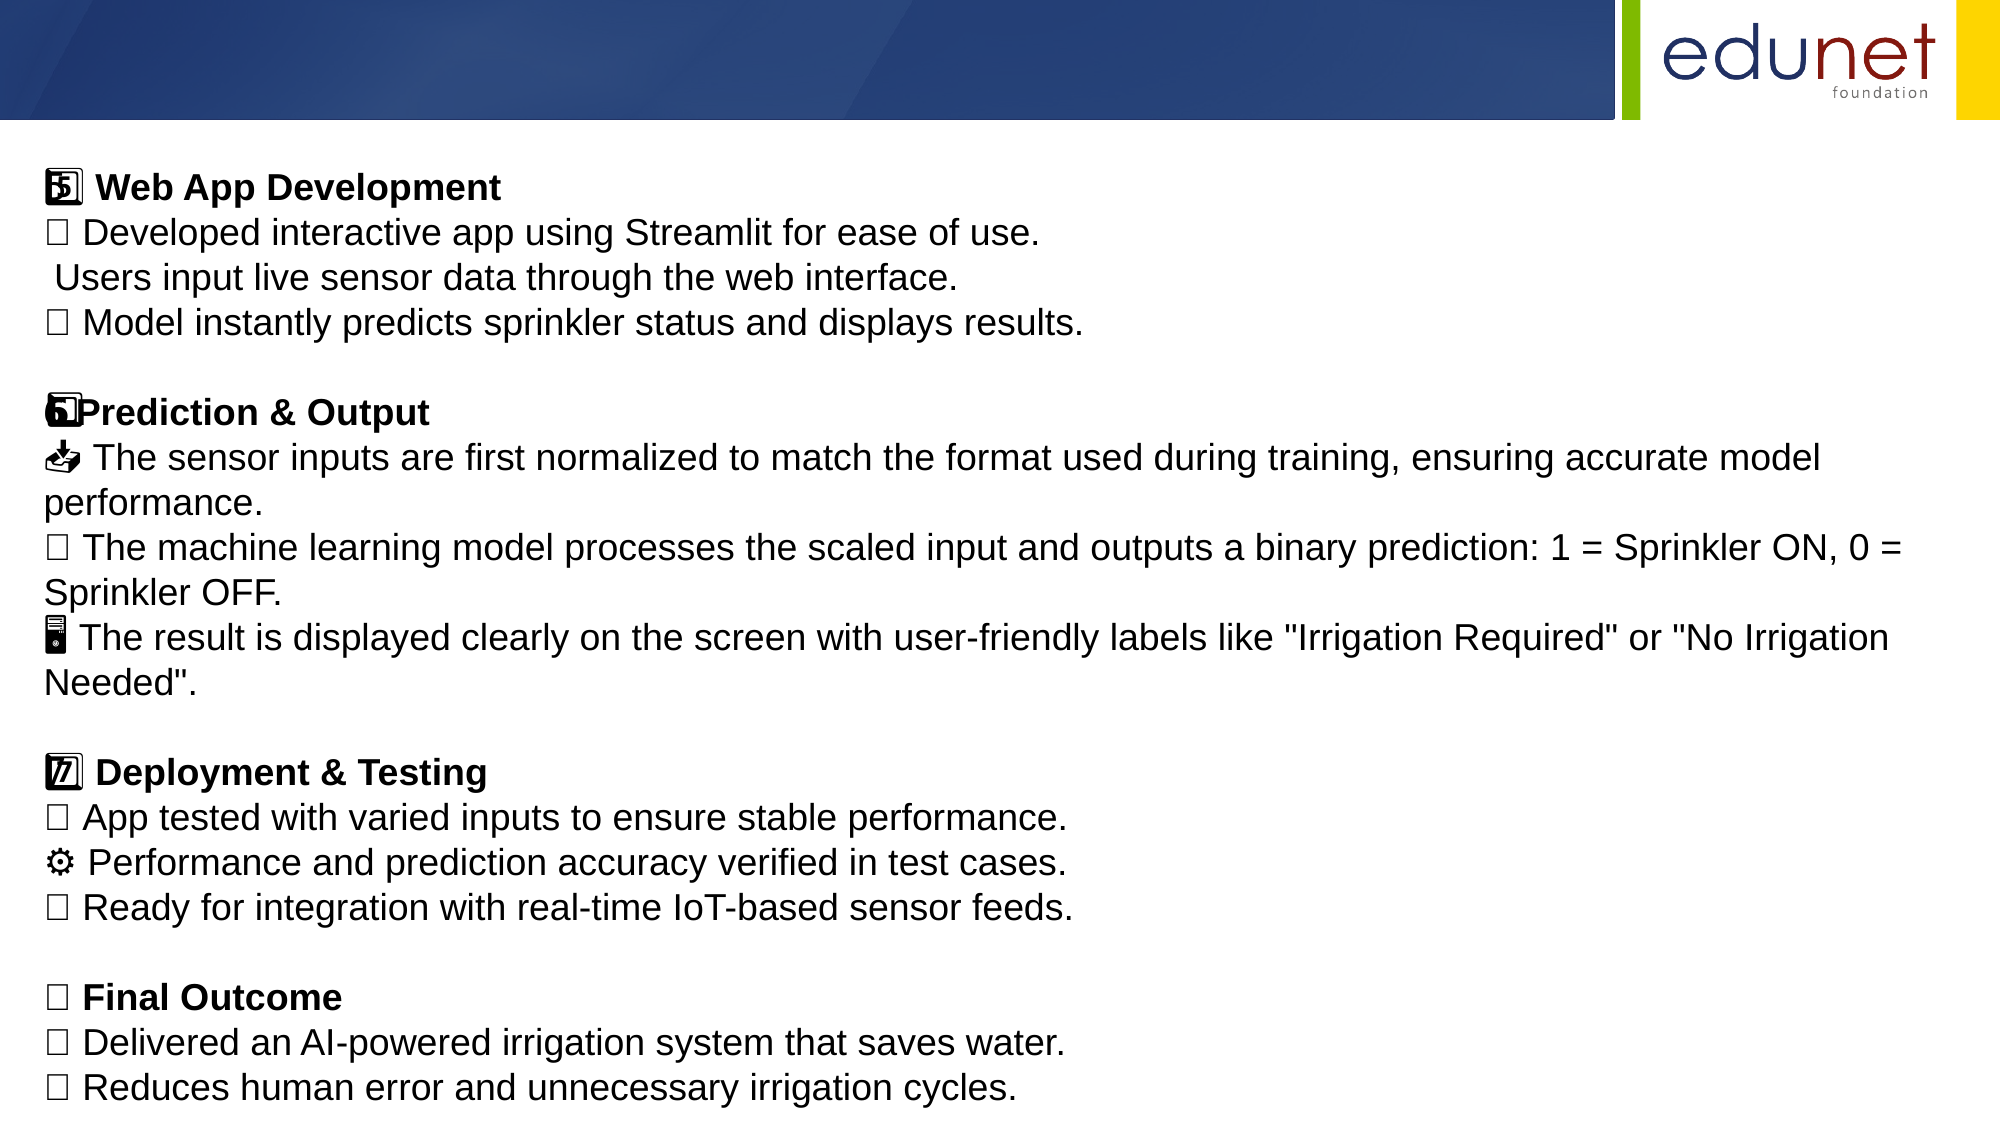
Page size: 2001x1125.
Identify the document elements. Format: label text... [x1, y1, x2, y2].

text_box 5️⃣ Web App Development 🌐 Developed interactive app using Streamlit for ease of use. 🧑‍💻 Users input live sensor data through the web interface. 💡 Model instantly predicts sprinkler status and displays results. 6️⃣ Prediction & Output 📥 The sensor inputs are first normalized to match the format used during training, ensuring accurate model performance. ✅ The machine learning model processes the scaled input and outputs a binary prediction: 1 = Sprinkler ON, 0 = Sprinkler OFF. 🖥️ The result is displayed clearly on the screen with user-friendly labels like "Irrigation Required" or "No Irrigation Needed". 7️⃣ Deployment & Testing 🧪 App tested with varied inputs to ensure stable performance. ⚙️ Performance and prediction accuracy verified in test cases. 📡 Ready for integration with real-time IoT-based sensor feeds. ✅ Final Outcome 🚀 Delivered an AI-powered irrigation system that saves water. 💧 Reduces human error and unnecessary irrigation cycles. [28, 155, 1971, 1116]
picture [1652, 12, 1948, 108]
